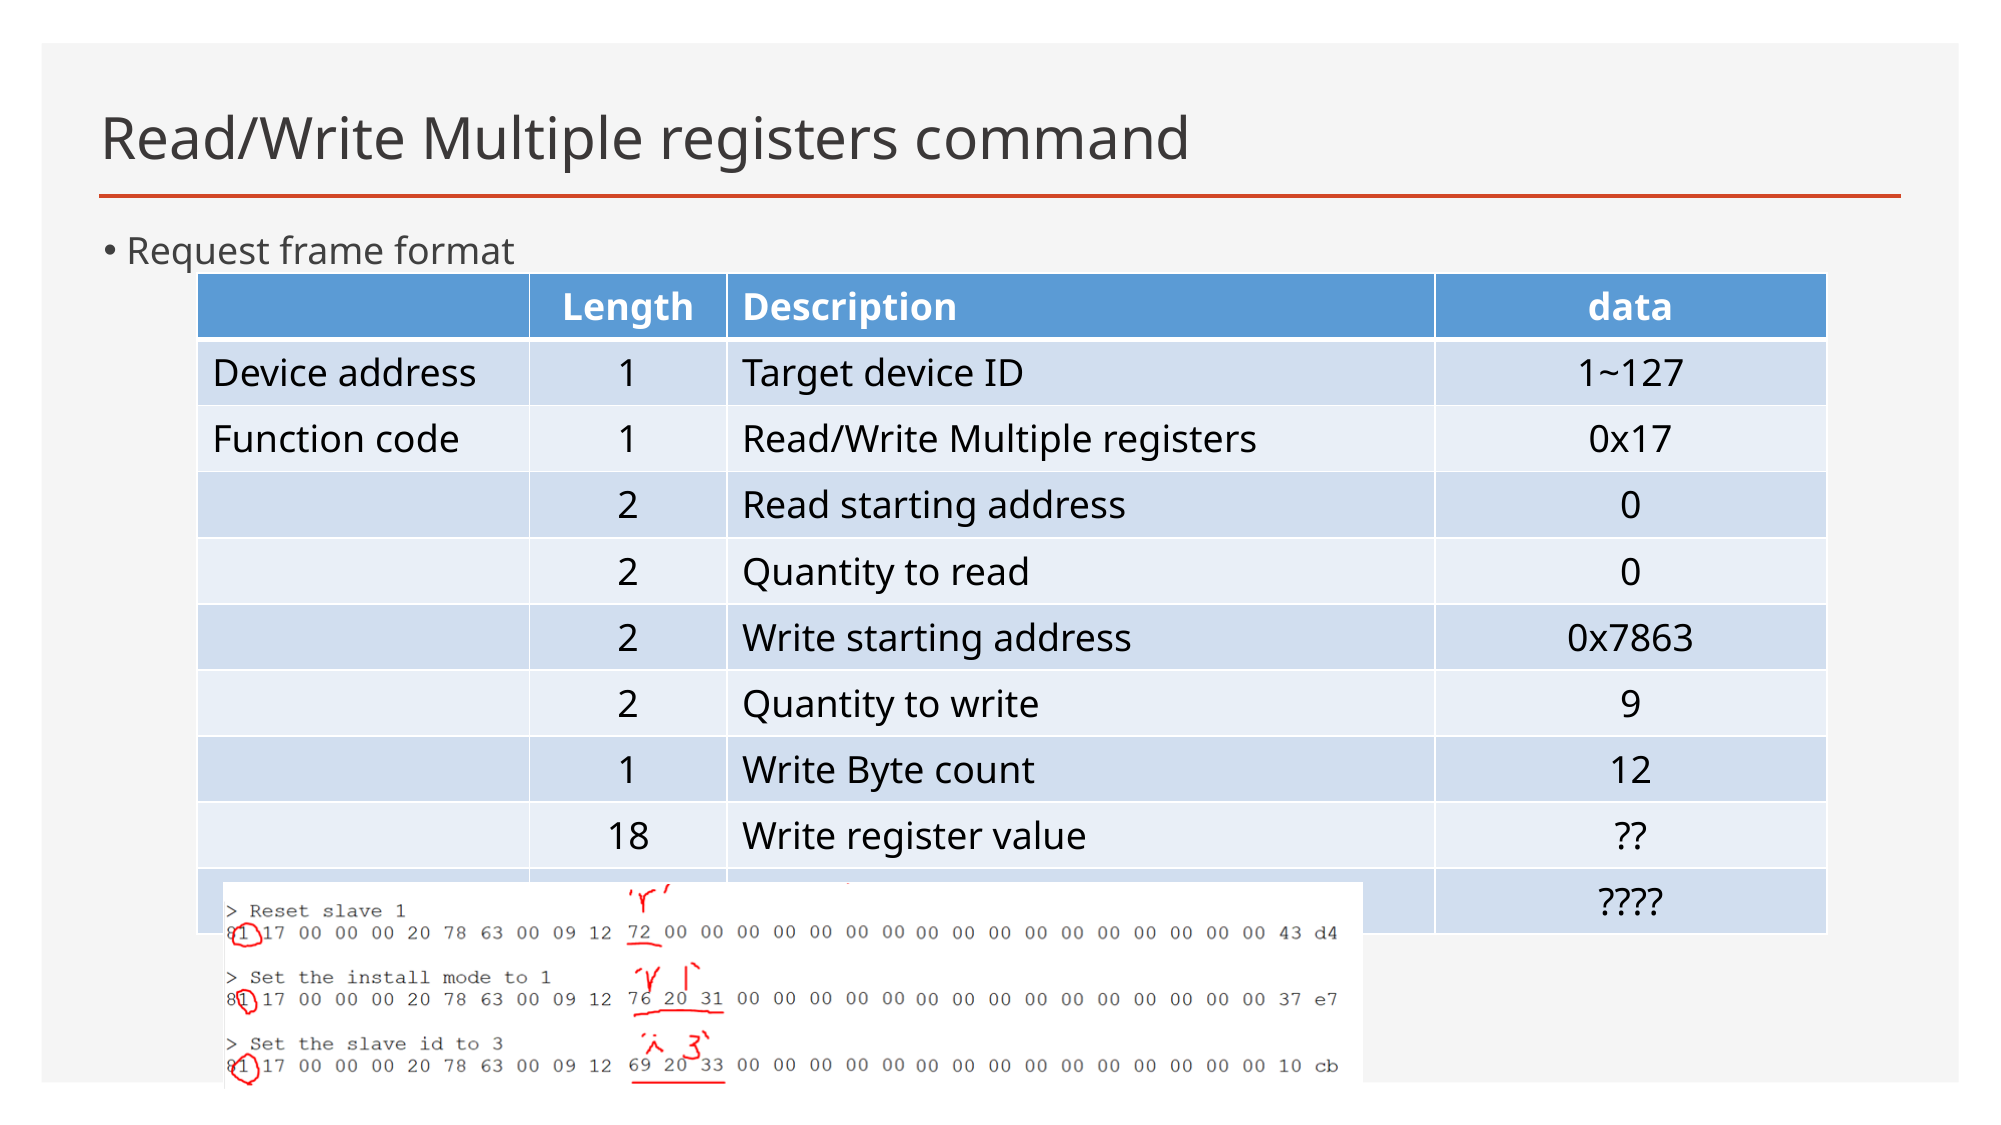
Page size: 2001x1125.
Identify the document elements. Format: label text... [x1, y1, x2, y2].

table_cell [198, 472, 529, 537]
table_cell 9 [1436, 671, 1826, 735]
table_cell 1 [530, 737, 726, 801]
table_cell 2 [530, 605, 726, 669]
table_cell [198, 869, 529, 933]
table_cell 1~127 [1436, 342, 1826, 405]
table_cell 0x17 [1436, 406, 1826, 471]
table_cell 1 [530, 342, 726, 405]
title Read/Write Multiple registers command [85, 73, 1214, 179]
table_cell Quantity to read [728, 539, 1434, 603]
table_cell 2 [530, 671, 726, 735]
table_cell 12 [1436, 737, 1826, 801]
table_cell CRC [728, 869, 1434, 933]
table_cell Quantity to write [728, 671, 1434, 735]
table_cell [198, 671, 529, 735]
table_header [198, 274, 529, 337]
table_cell 18 [530, 803, 726, 867]
table_cell Write Byte count [728, 737, 1434, 801]
table_cell Read/Write Multiple registers [728, 406, 1434, 471]
table_cell [198, 539, 529, 603]
table_cell Function code [198, 406, 529, 471]
table_cell Write register value [728, 803, 1434, 867]
table_cell Write starting address [728, 605, 1434, 669]
table_cell 0x7863 [1436, 605, 1826, 669]
text_box Request frame format [88, 197, 830, 1030]
table_header Length [530, 274, 726, 337]
table_cell 1 [530, 406, 726, 471]
table_cell 2 [530, 539, 726, 603]
table_cell [198, 803, 529, 867]
table_cell 2 [530, 472, 726, 537]
table_cell [198, 737, 529, 801]
table_cell ???? [1436, 869, 1826, 933]
table_cell [198, 605, 529, 669]
table_cell 0 [1436, 472, 1826, 537]
table_cell Device address [198, 342, 529, 405]
table_header data [1436, 274, 1826, 337]
table_cell 0 [1436, 539, 1826, 603]
table_cell 2 [530, 869, 726, 882]
table_cell Read starting address [728, 472, 1434, 537]
table_cell ?? [1436, 803, 1826, 867]
table_header Description [728, 274, 1434, 337]
table_cell Target device ID [728, 342, 1434, 405]
picture [222, 882, 1363, 1104]
